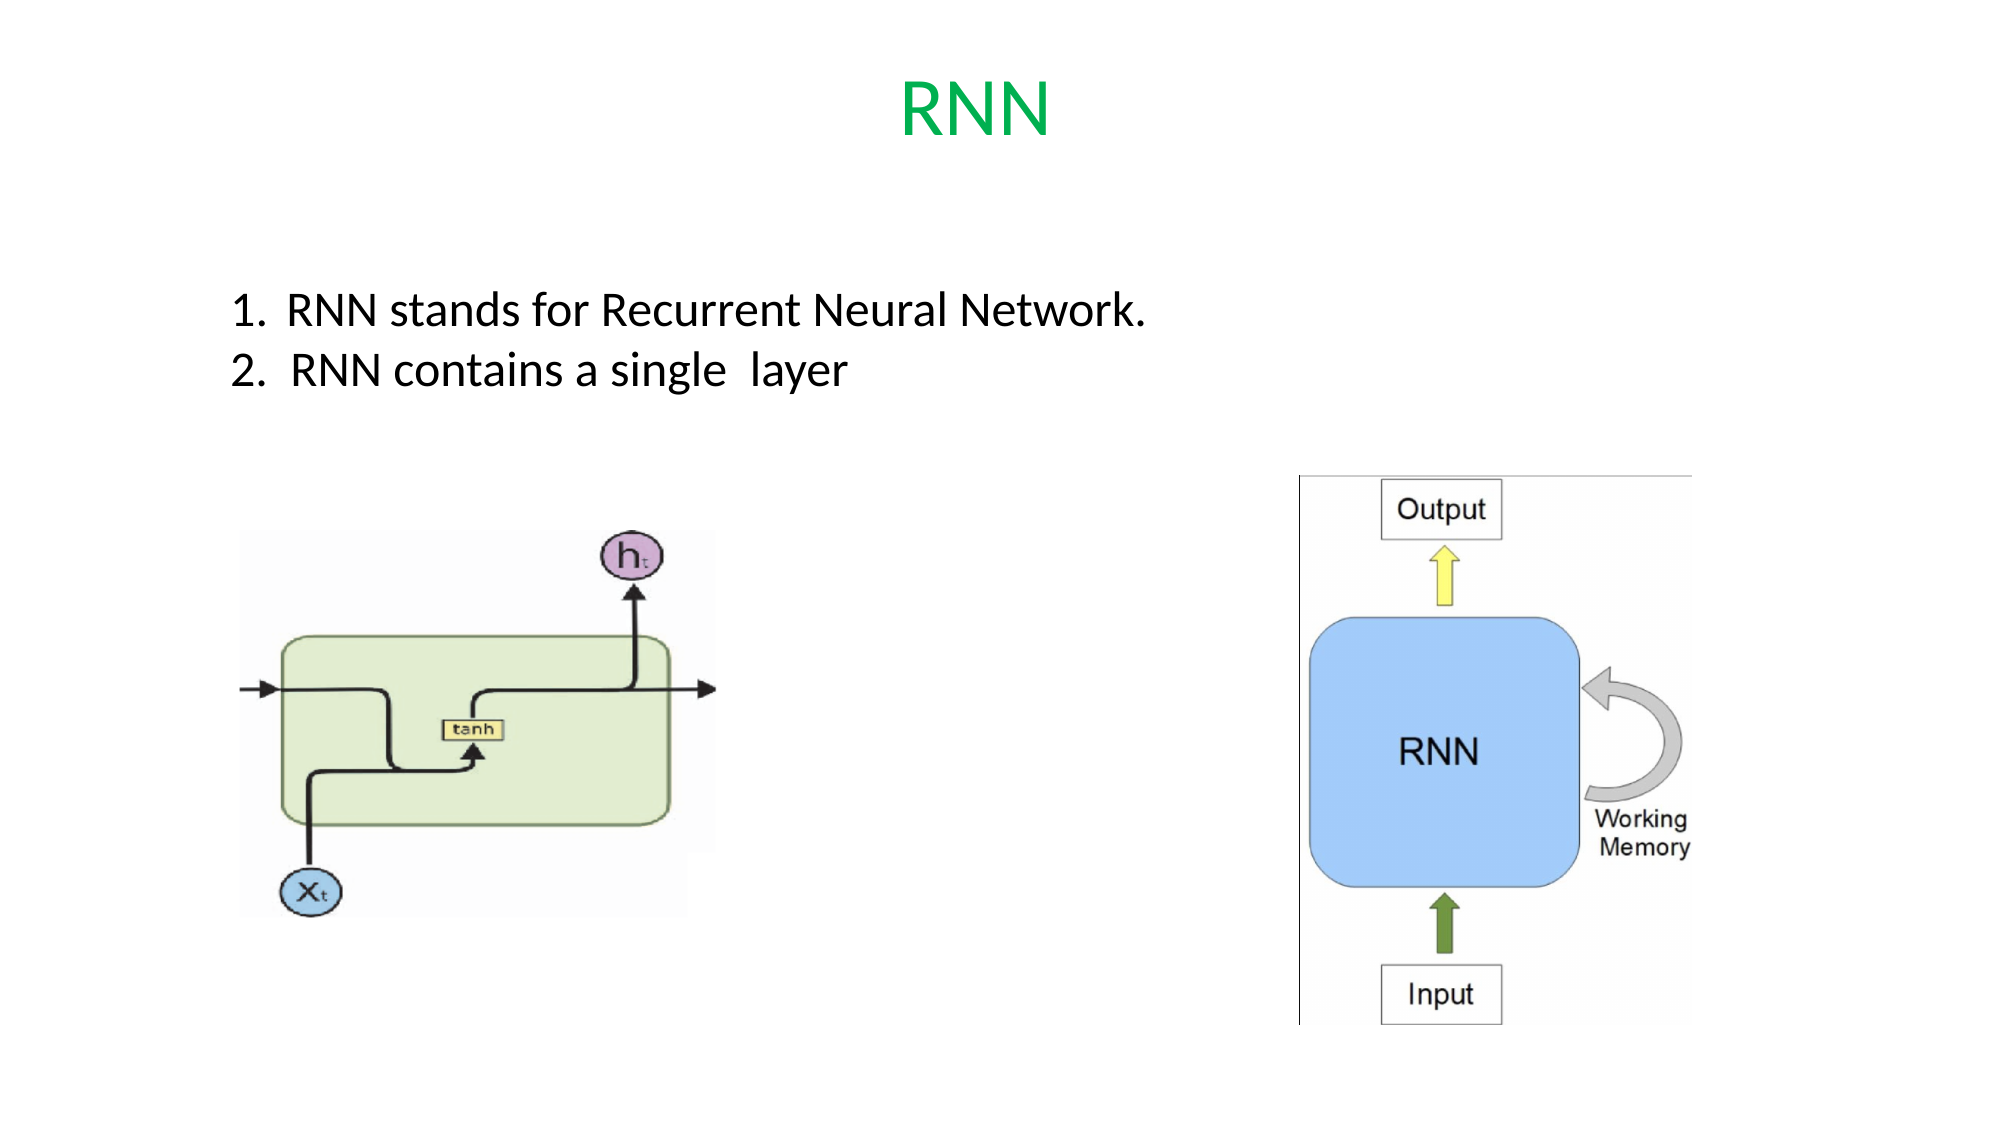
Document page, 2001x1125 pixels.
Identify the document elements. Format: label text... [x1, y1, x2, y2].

picture [1299, 475, 1692, 1025]
picture [227, 530, 752, 927]
subtitle RNN [172, 56, 1780, 212]
text_box RNN stands for Recurrent Neural Network. 2. RNN contains a single layer [215, 268, 1607, 404]
